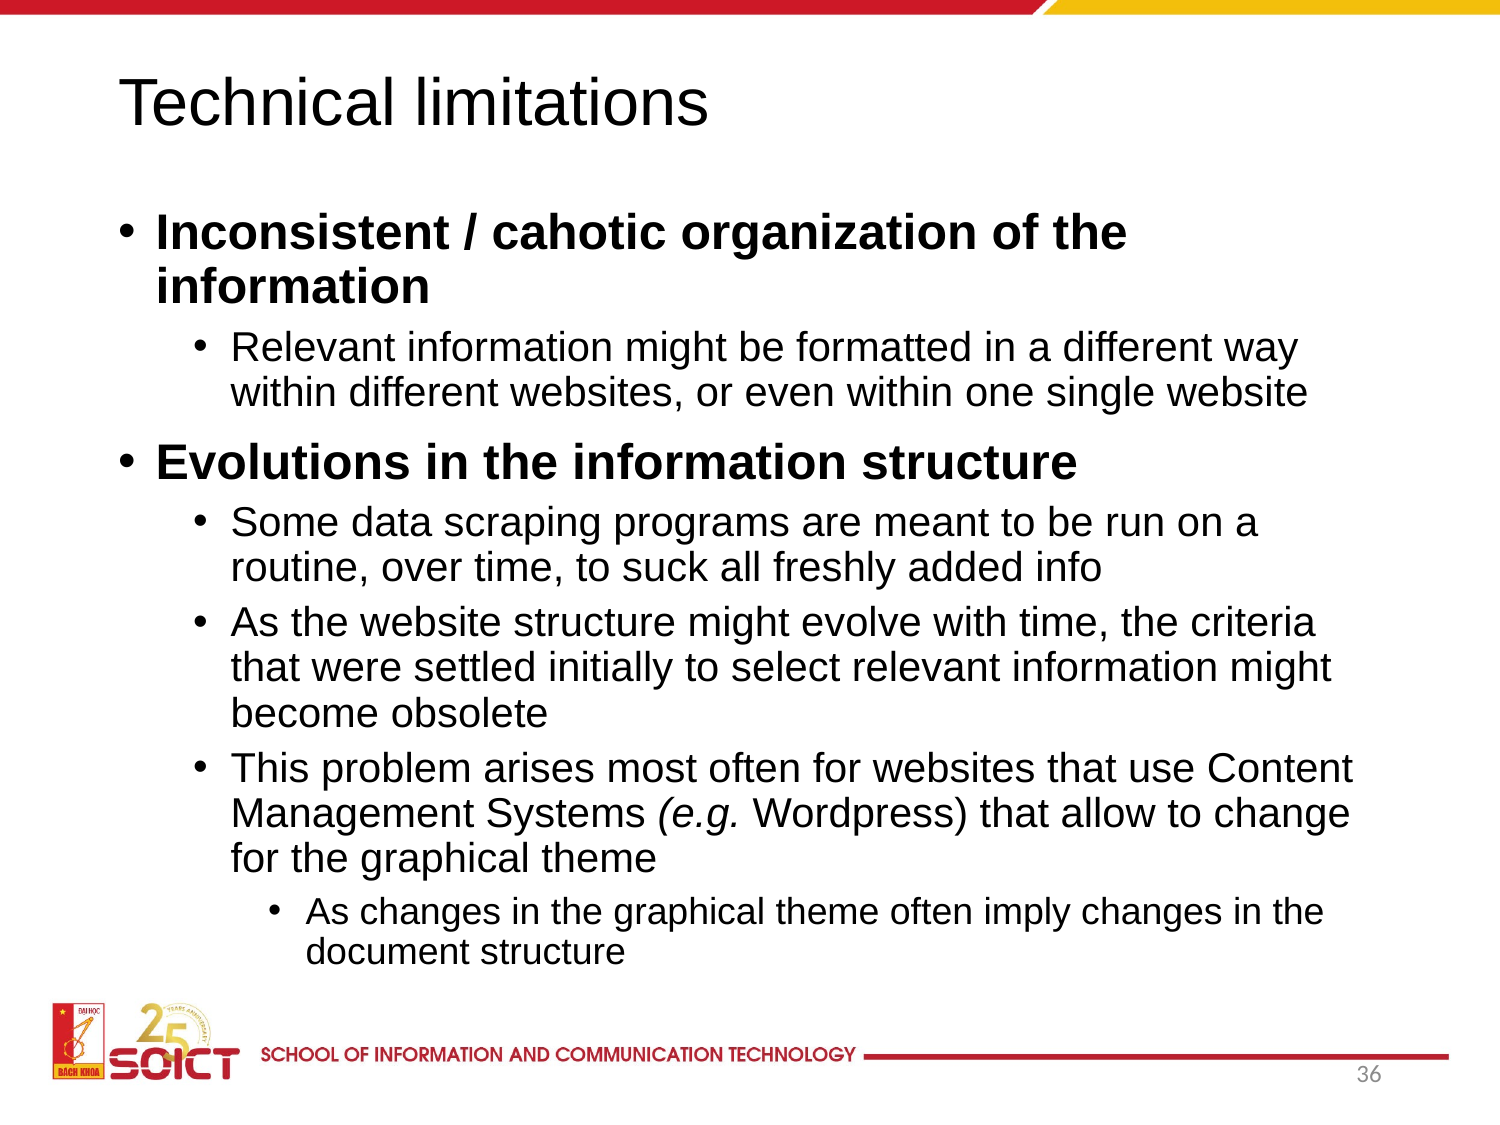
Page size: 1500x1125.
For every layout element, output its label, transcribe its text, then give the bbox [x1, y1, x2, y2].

list Inconsistent / cahotic organization of the information Relevant information might be formatted in a different way within different websites, or even within one single website Evolutions in the information structure Some data scraping programs are meant to be run on a routine, over time, to suck all freshly added info As the website structure might evolve with time, the criteria that were settled initially to select relevant information might become obsolete This problem arises most often for websites that use Content Management Systems (e.g. Wordpress) that allow to change for the graphical theme As changes in the graphical theme often imply changes in the document structure [103, 199, 1397, 1014]
slide_number 36 [1059, 1042, 1397, 1103]
title Technical limitations [103, 29, 1397, 179]
picture [0, 0, 1500, 1125]
